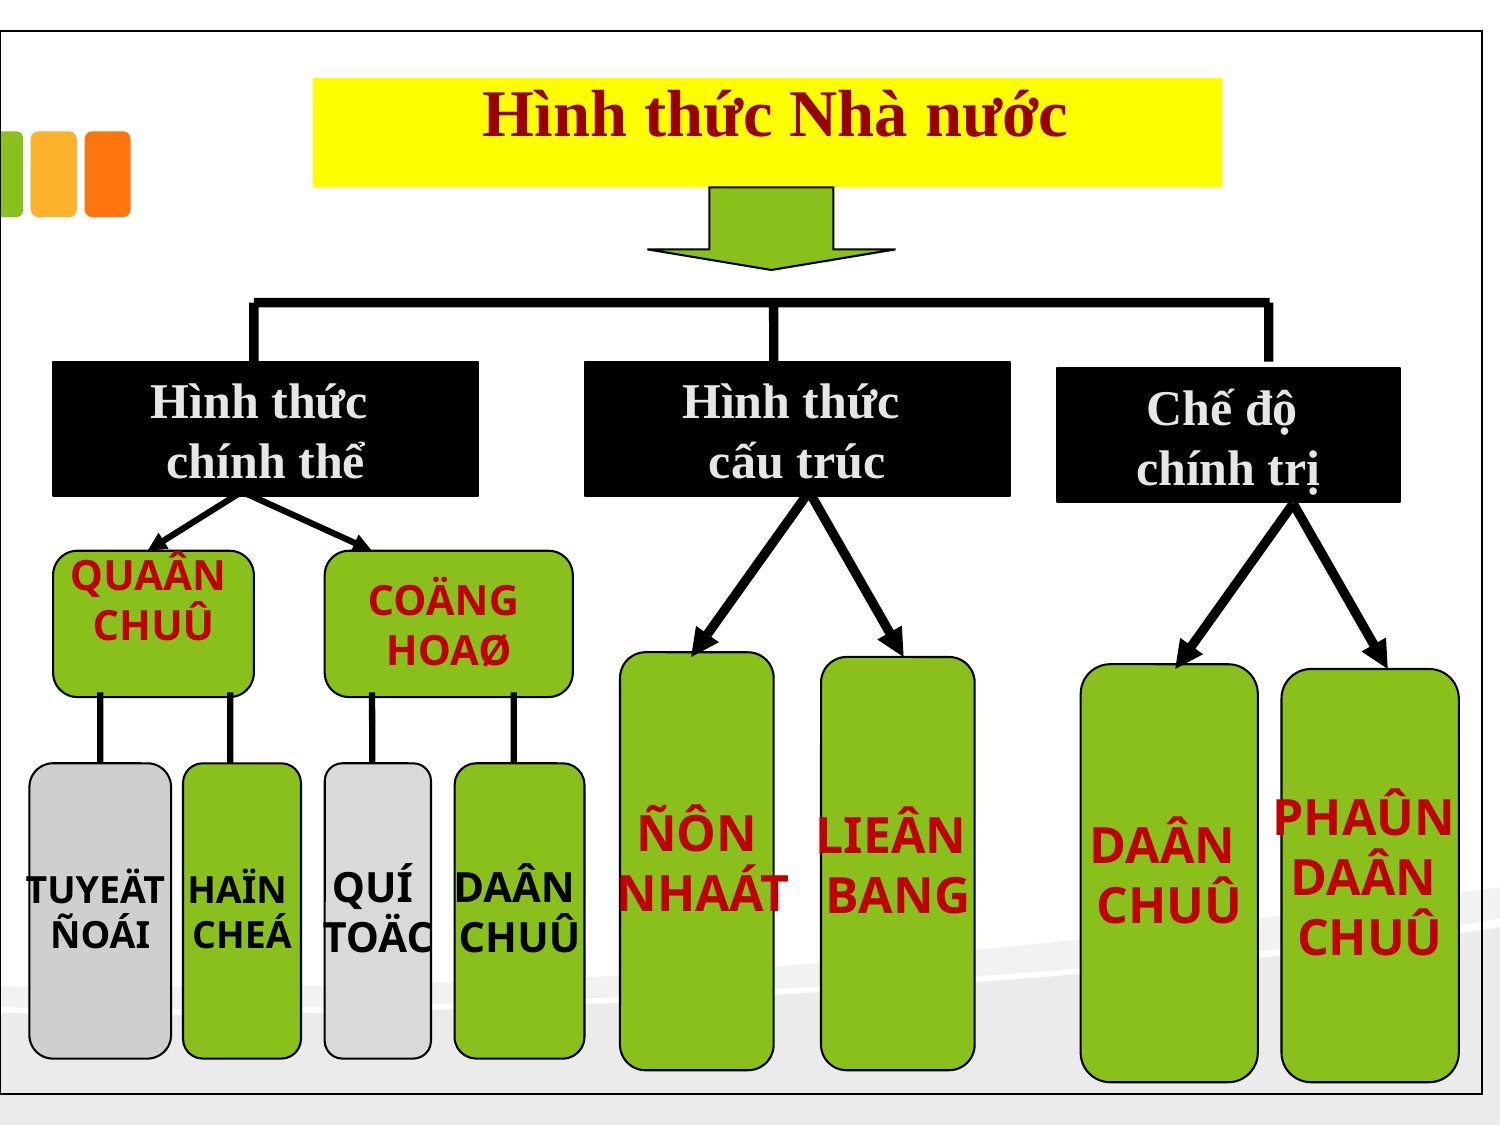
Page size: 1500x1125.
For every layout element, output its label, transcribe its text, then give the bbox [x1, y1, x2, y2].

text_box [0, 30, 1483, 1094]
text_box DAÂN CHUÛ [454, 763, 585, 1059]
text_box QUÍ TOÄC [324, 763, 431, 1059]
